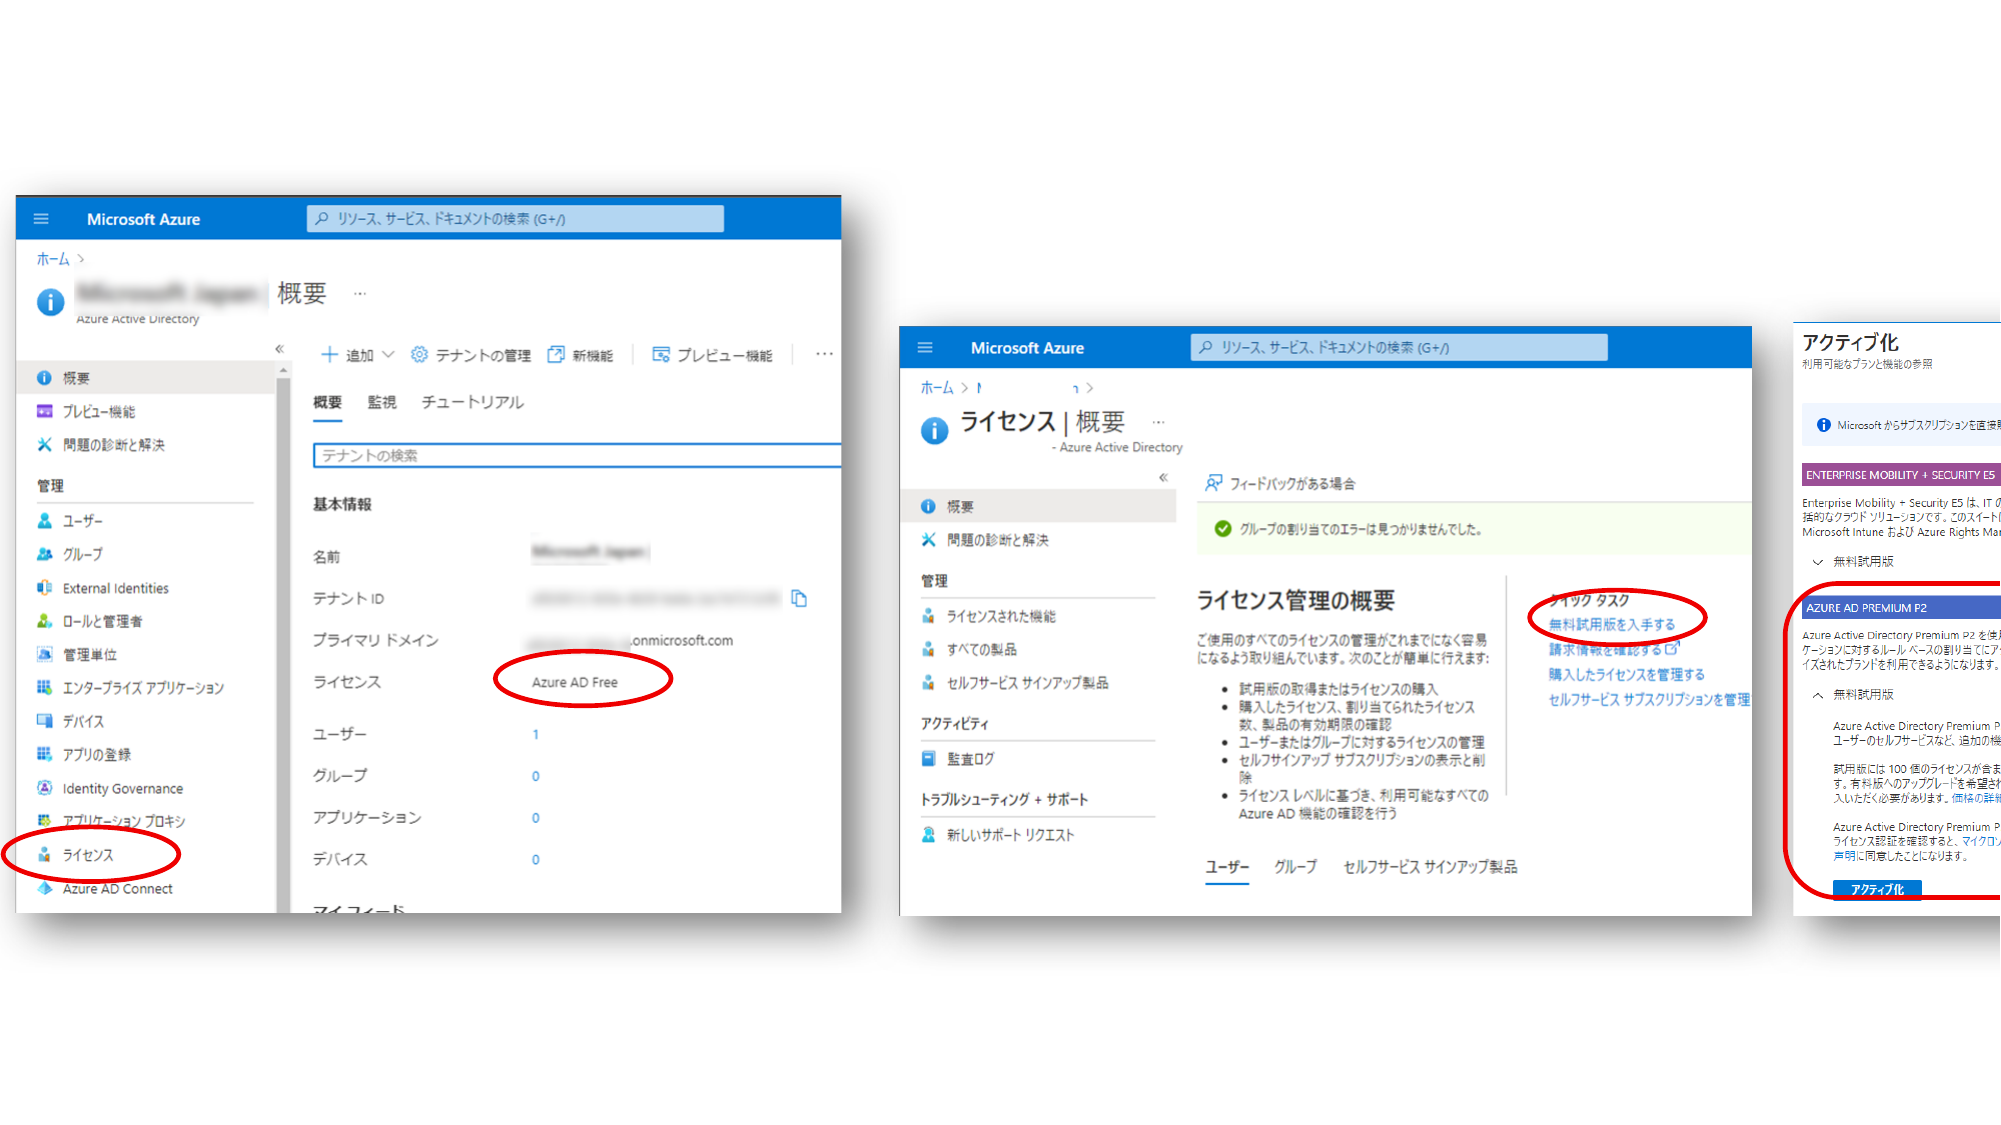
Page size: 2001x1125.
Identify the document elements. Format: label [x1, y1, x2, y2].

text_box [1784, 606, 1793, 875]
picture [1793, 322, 2001, 916]
picture [15, 195, 842, 913]
text_box [2, 839, 15, 870]
picture [899, 326, 1752, 916]
